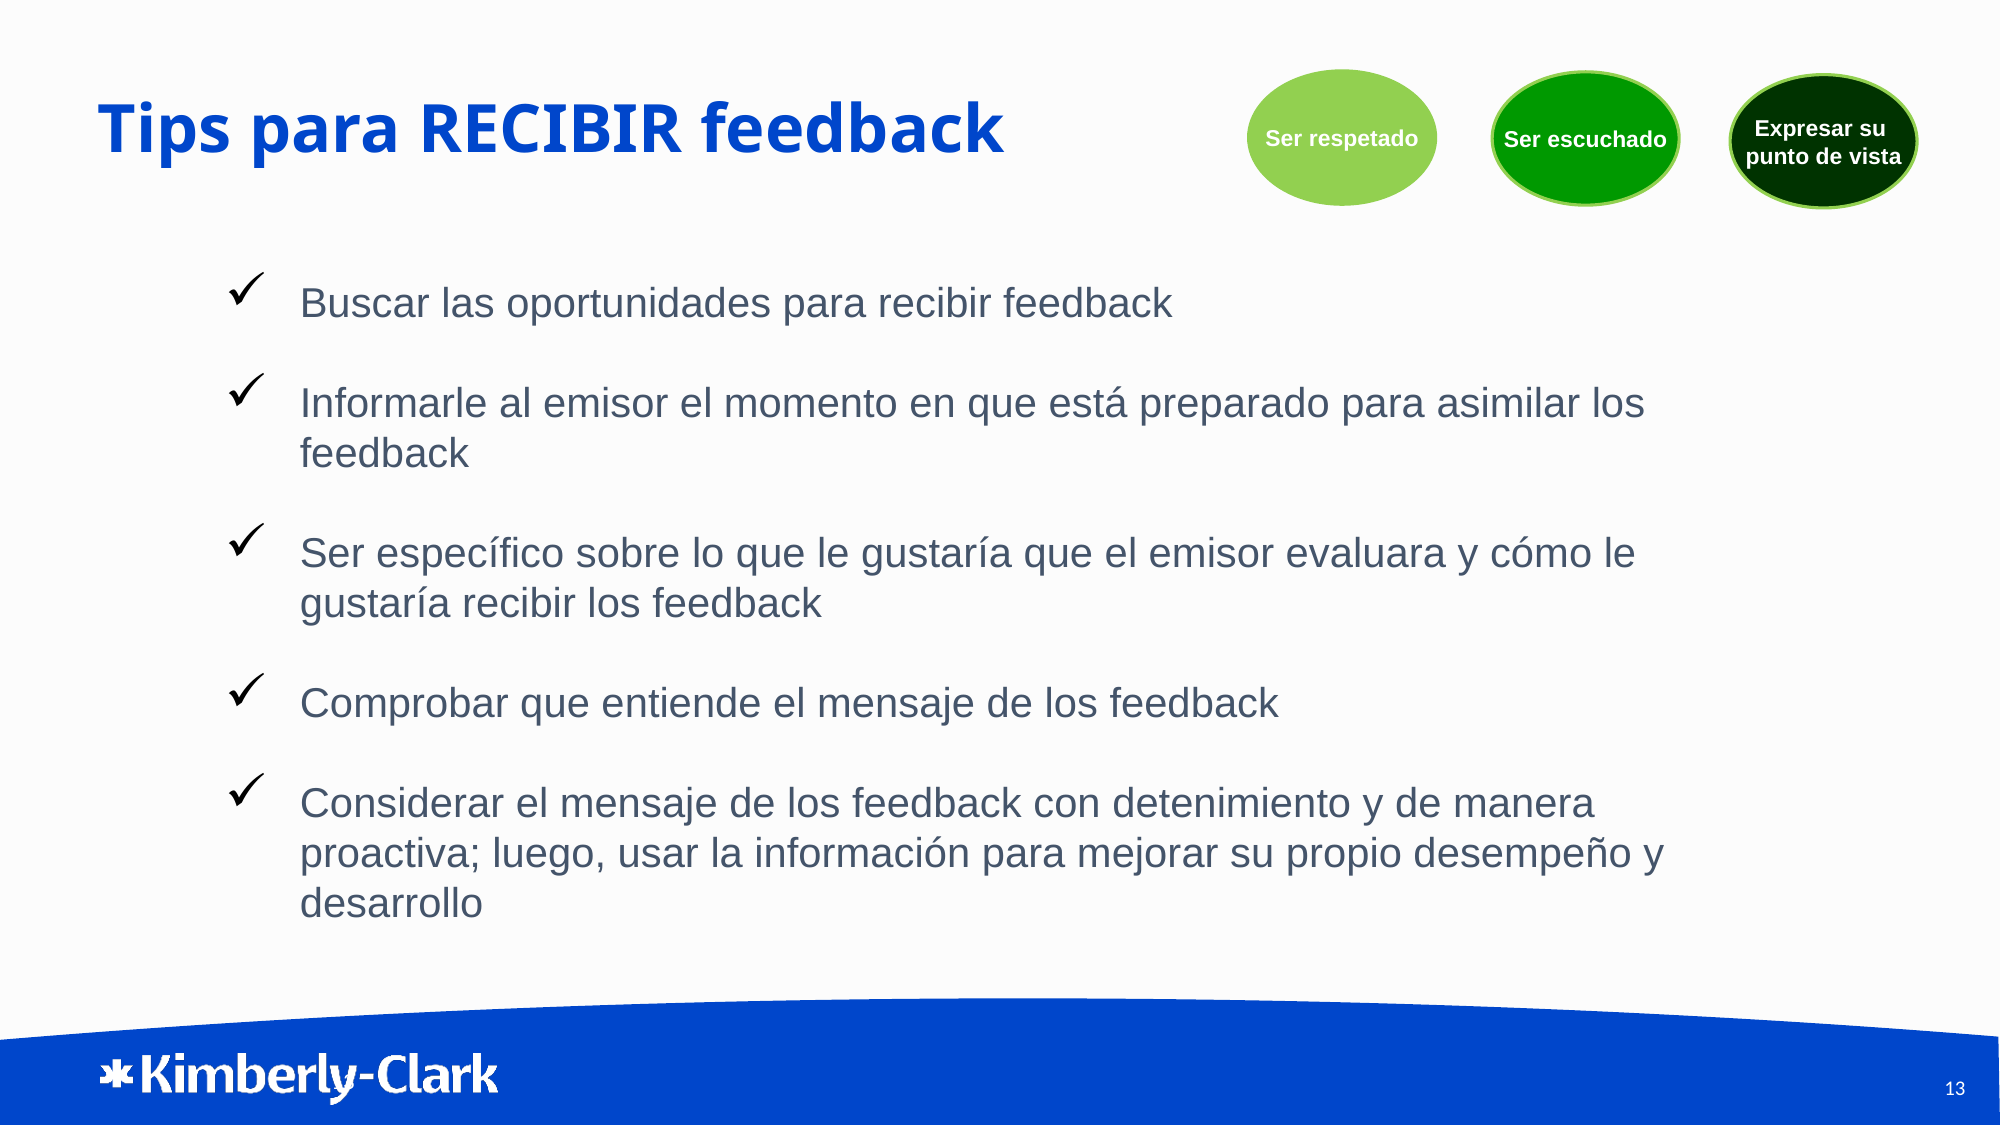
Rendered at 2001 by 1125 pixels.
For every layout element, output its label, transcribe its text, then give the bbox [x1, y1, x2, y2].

text_box Expresar su punto de vista [1730, 74, 1918, 208]
title Tips para RECIBIR feedback [82, 50, 1883, 203]
text_box Buscar las oportunidades para recibir feedback Informarle al emisor el momento en que está preparado para asimilar los feedback Ser específico sobre lo que le gustaría que el emisor evaluara y cómo le gustaría recibir los feedback Comprobar que entiende el mensaje de los feedback Considerar el mensaje de los feedback con detenimiento y de manera proactiva; luego, usar la información para mejorar su propio desempeño y desarrollo [224, 275, 1691, 926]
picture [100, 1053, 498, 1105]
text_box 13 [294, 1070, 397, 1095]
text_box Ser escuchado [1492, 71, 1680, 206]
text_box Ser respetado [1248, 70, 1436, 205]
